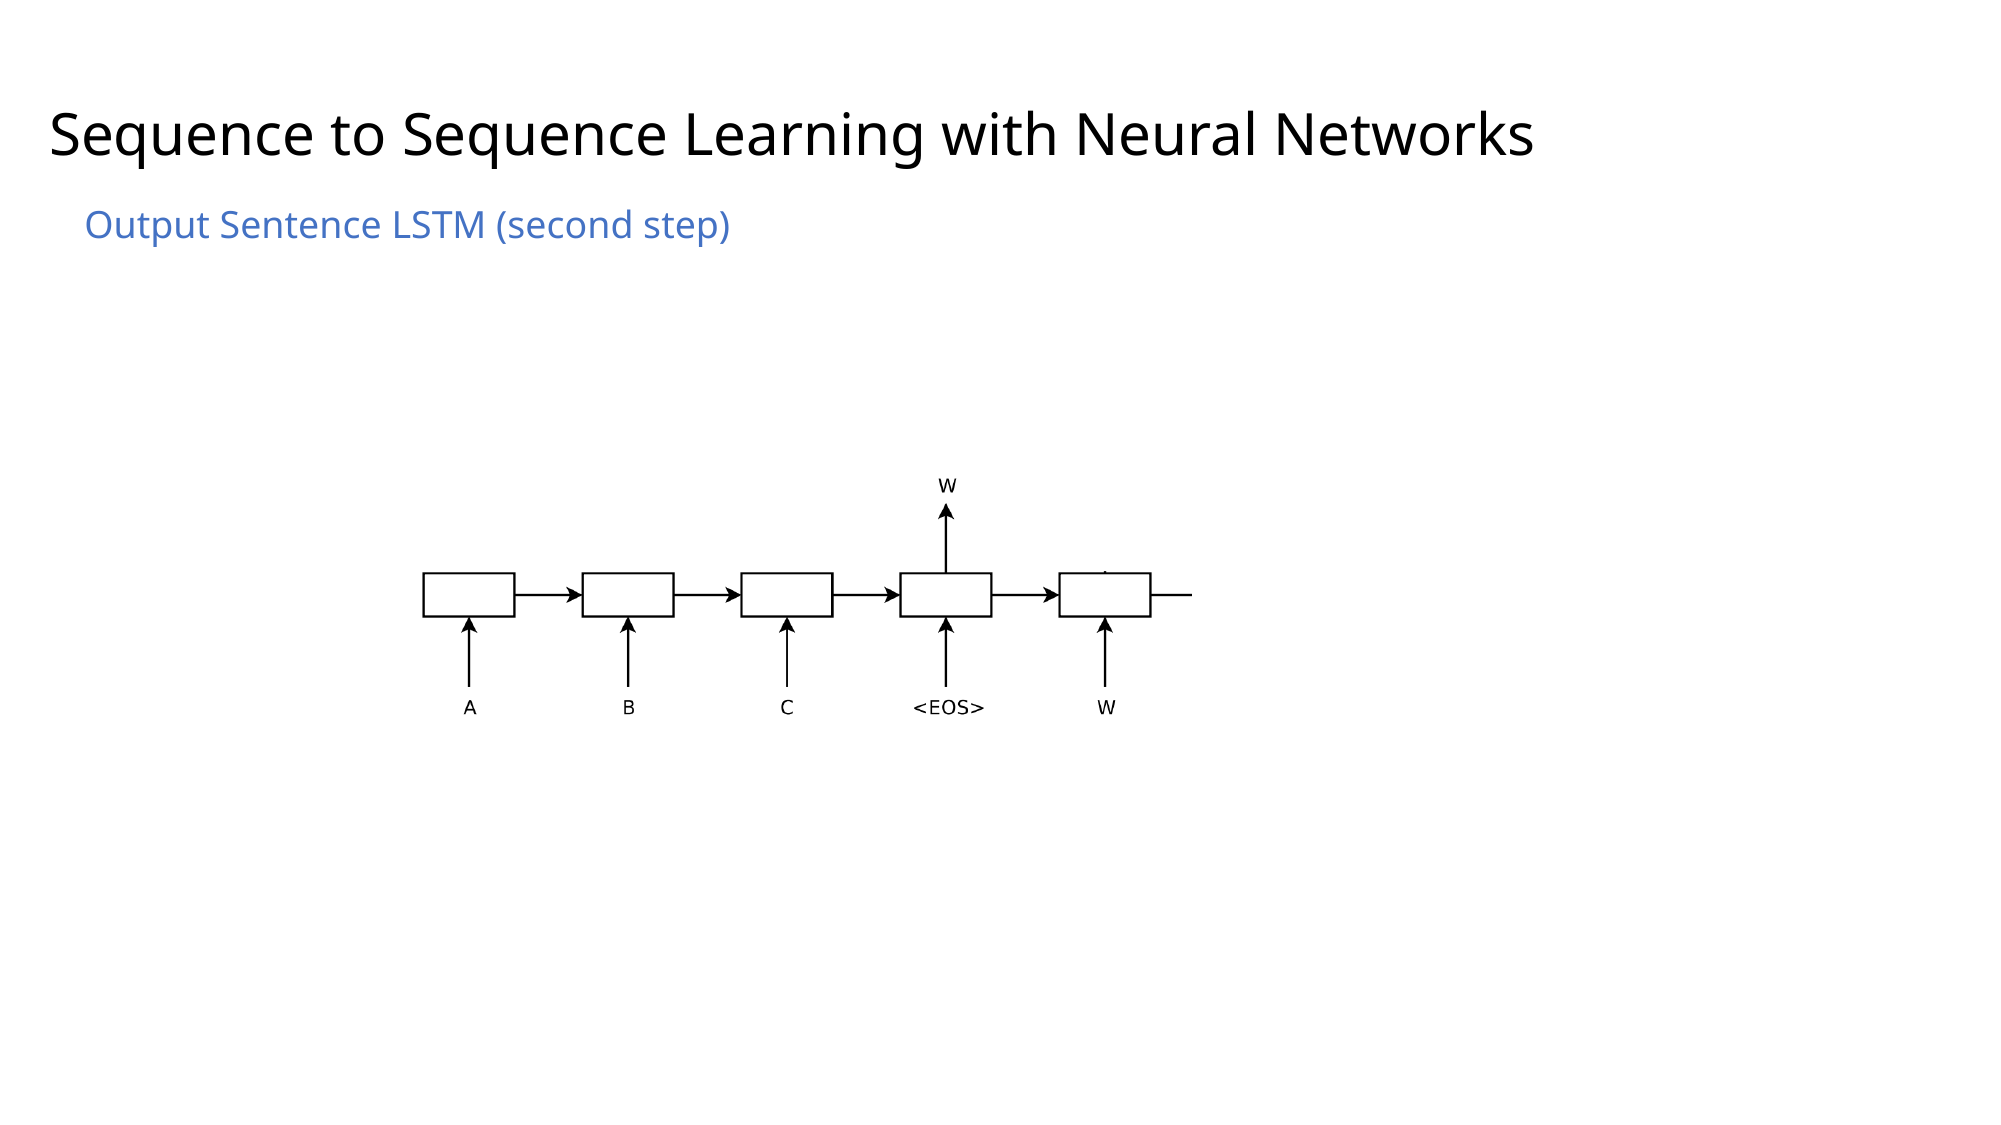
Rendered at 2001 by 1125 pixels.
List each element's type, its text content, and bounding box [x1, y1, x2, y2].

text_box Sequence to Sequence Learning with Neural Networks [34, 89, 1551, 175]
picture [397, 446, 1192, 736]
text_box Output Sentence LSTM (second step) [69, 193, 746, 254]
